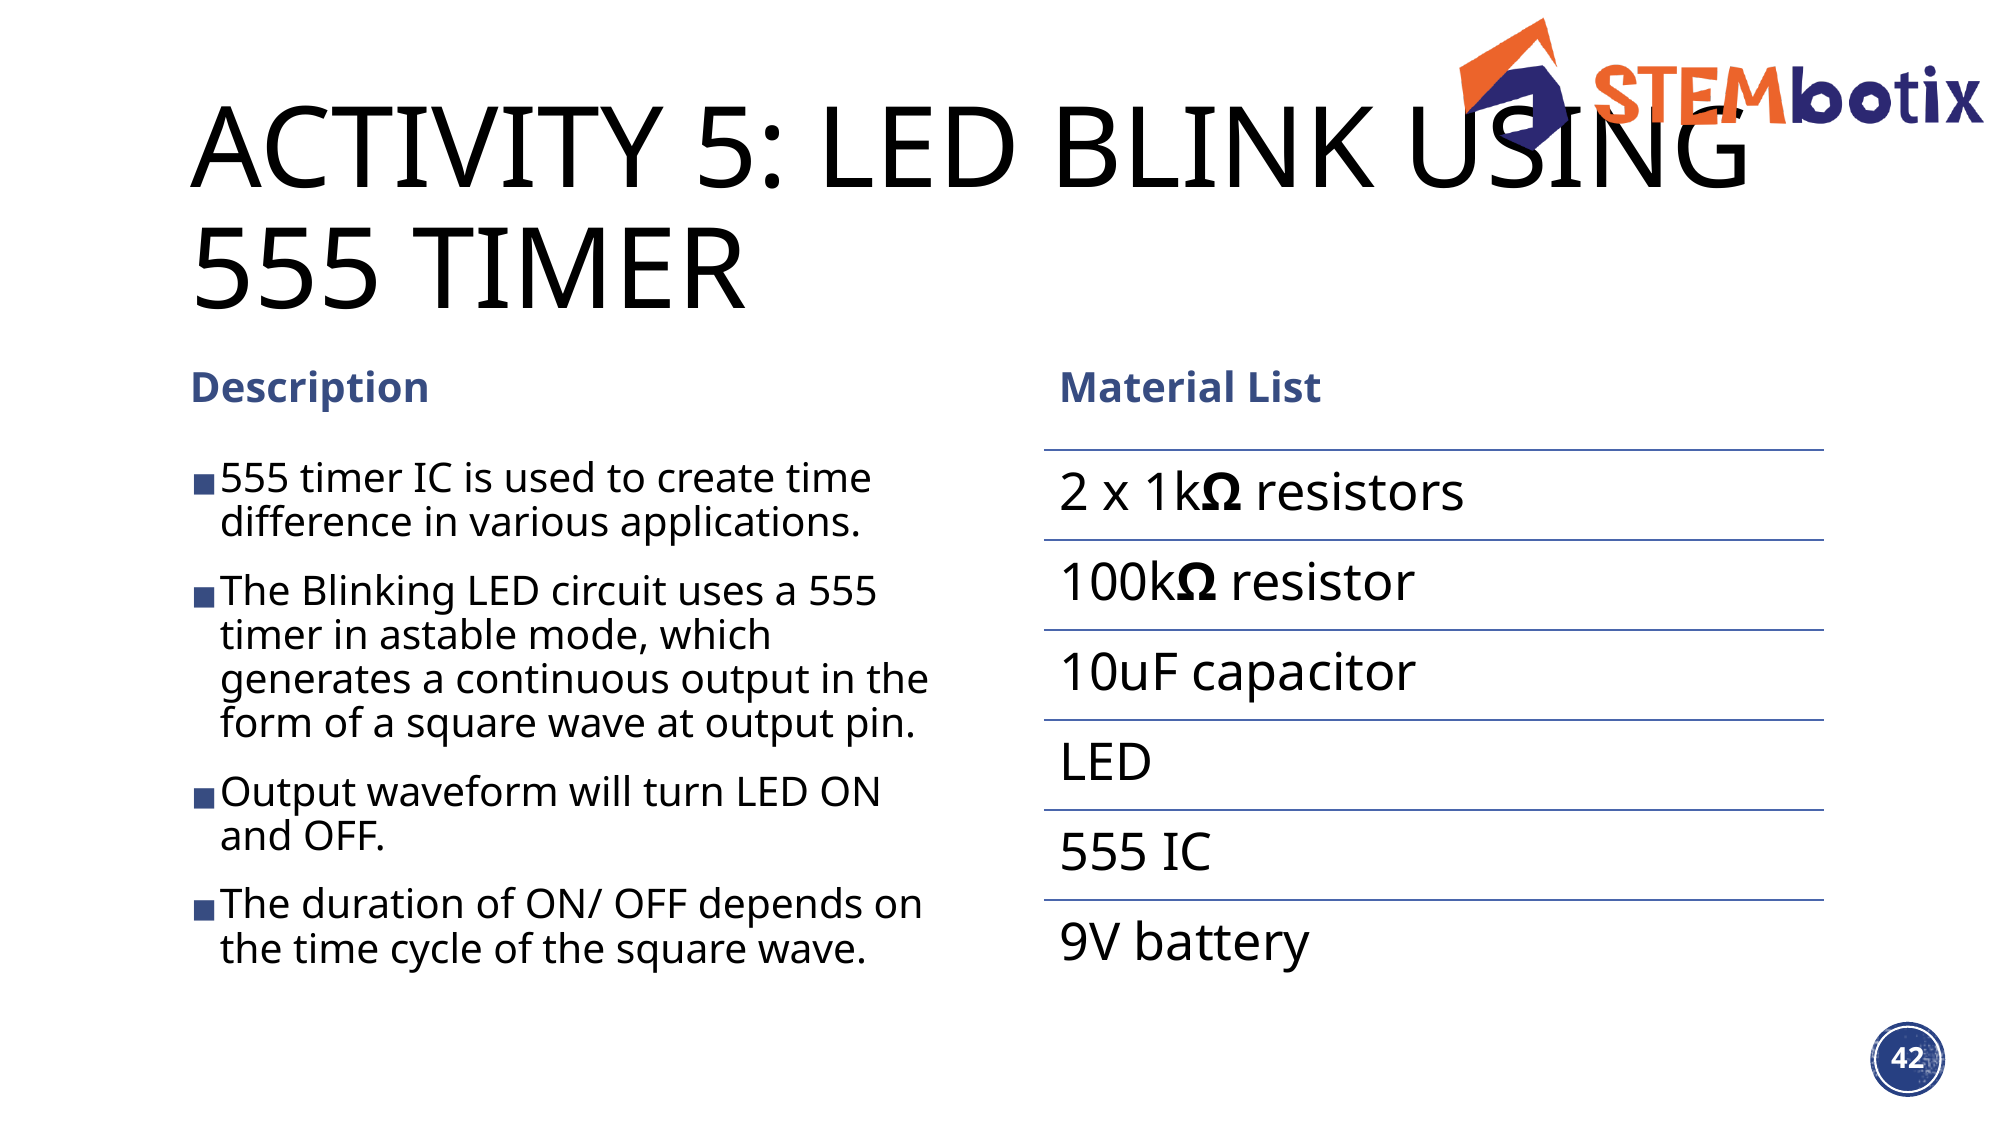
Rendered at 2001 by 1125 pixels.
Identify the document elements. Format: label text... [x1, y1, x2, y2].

list Material List [1043, 336, 1824, 441]
list Description [174, 336, 955, 441]
slide_number ‹#› [1855, 1028, 1961, 1089]
list 555 timer IC is used to create time difference in various applications. The Blinking LED circuit uses a 555 timer in astable mode, which generates a continuous output in the form of a square wave at output pin. Output waveform will turn LED ON and OFF. The duration of ON/ OFF depends on the time cycle of the square wave. [175, 450, 956, 990]
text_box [1043, 449, 1825, 990]
picture [1887, 1021, 1929, 1028]
picture [1884, 1089, 1931, 1097]
picture [1458, 16, 1984, 151]
title ACTIVITY 5: LED BLINK USING 555 TIMER [175, 79, 1826, 344]
